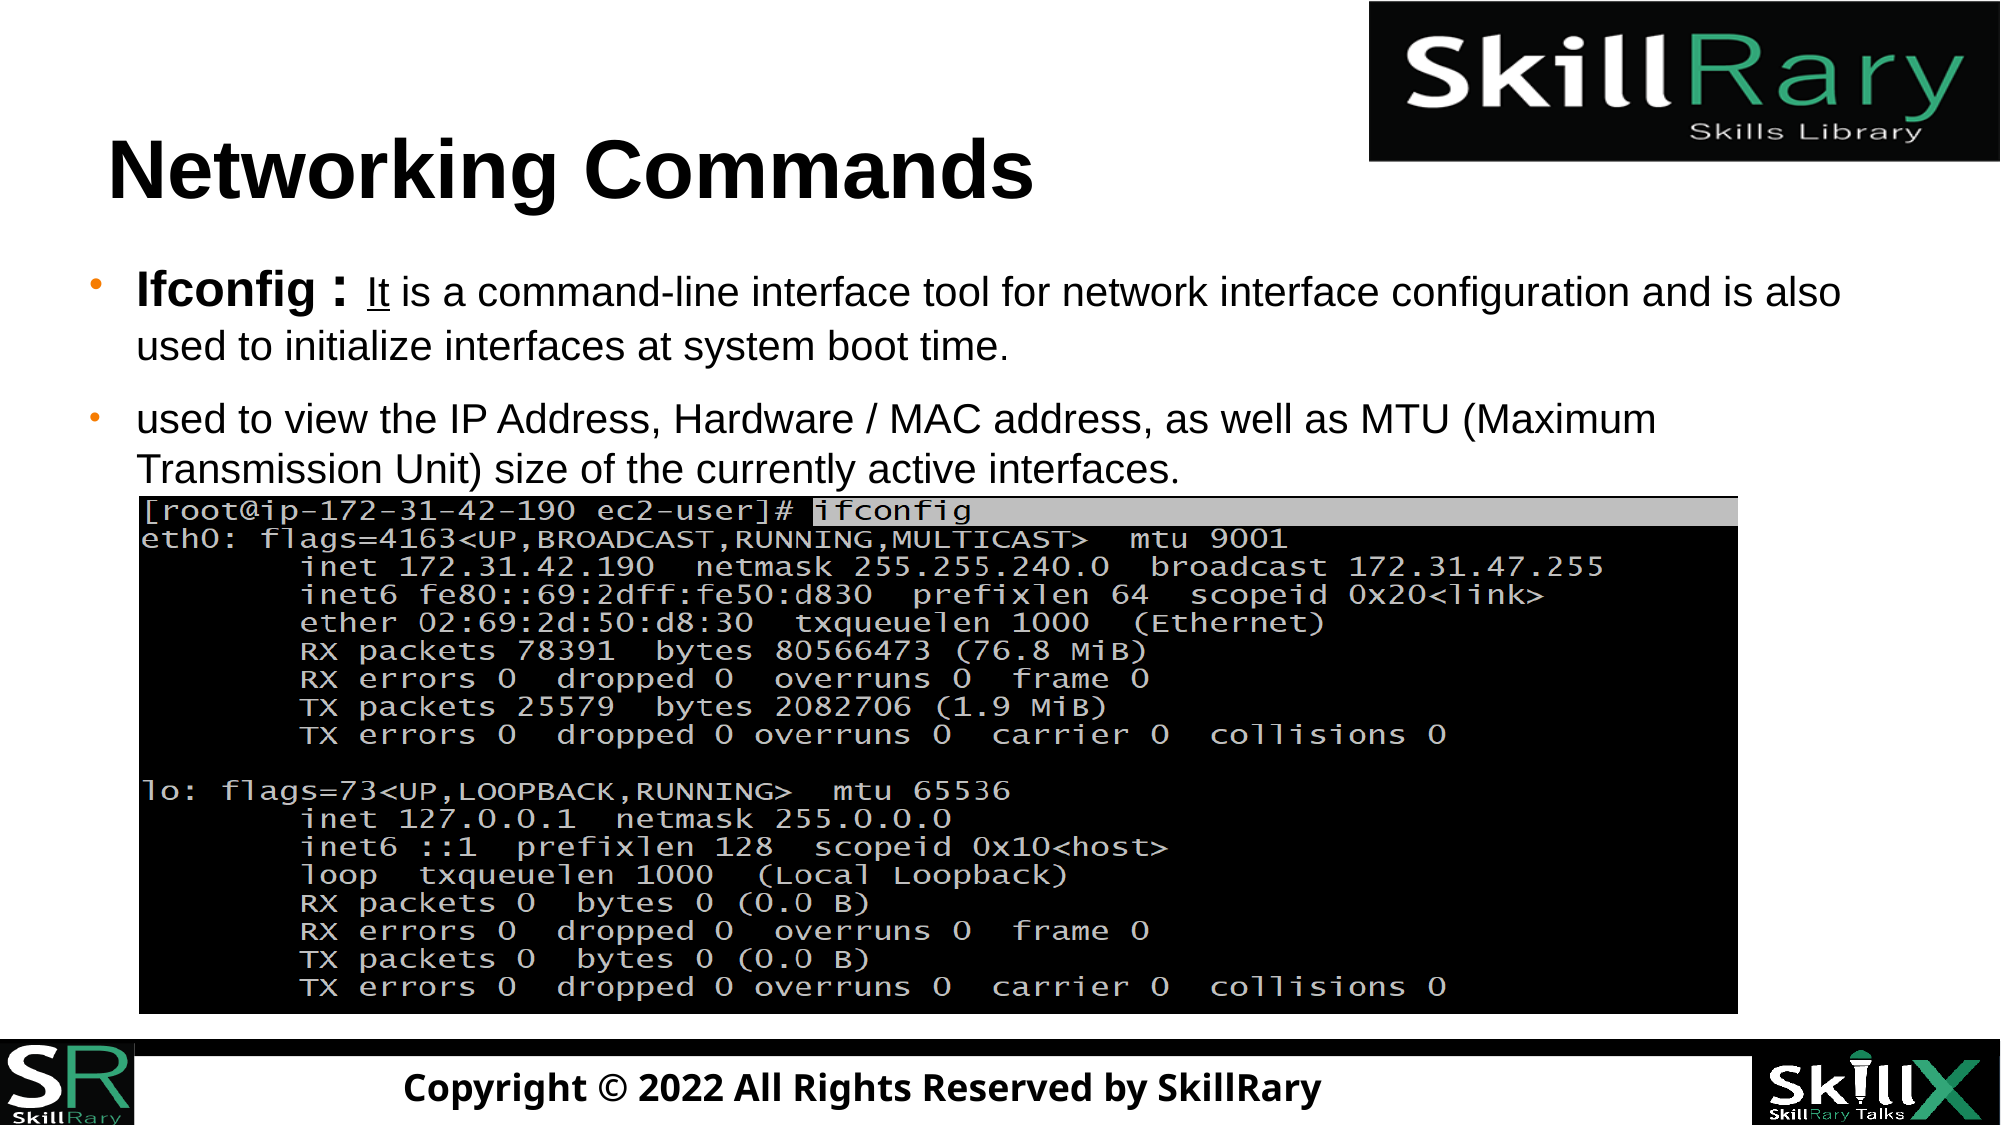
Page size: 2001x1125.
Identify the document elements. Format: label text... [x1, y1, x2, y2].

picture [1752, 1041, 1996, 1125]
picture [0, 1034, 136, 1125]
title Networking Commands [92, 87, 1875, 240]
list Ifconfig : It is a command-line interface tool for network interface configuration and is also used to initialize interfaces at system boot time. used to view the IP Address, Hardware / MAC address, as well as MTU (Maximum Transmission Unit) size of the currently active interfaces. [74, 240, 1875, 978]
picture [1369, 0, 2000, 245]
picture [139, 496, 1738, 1015]
